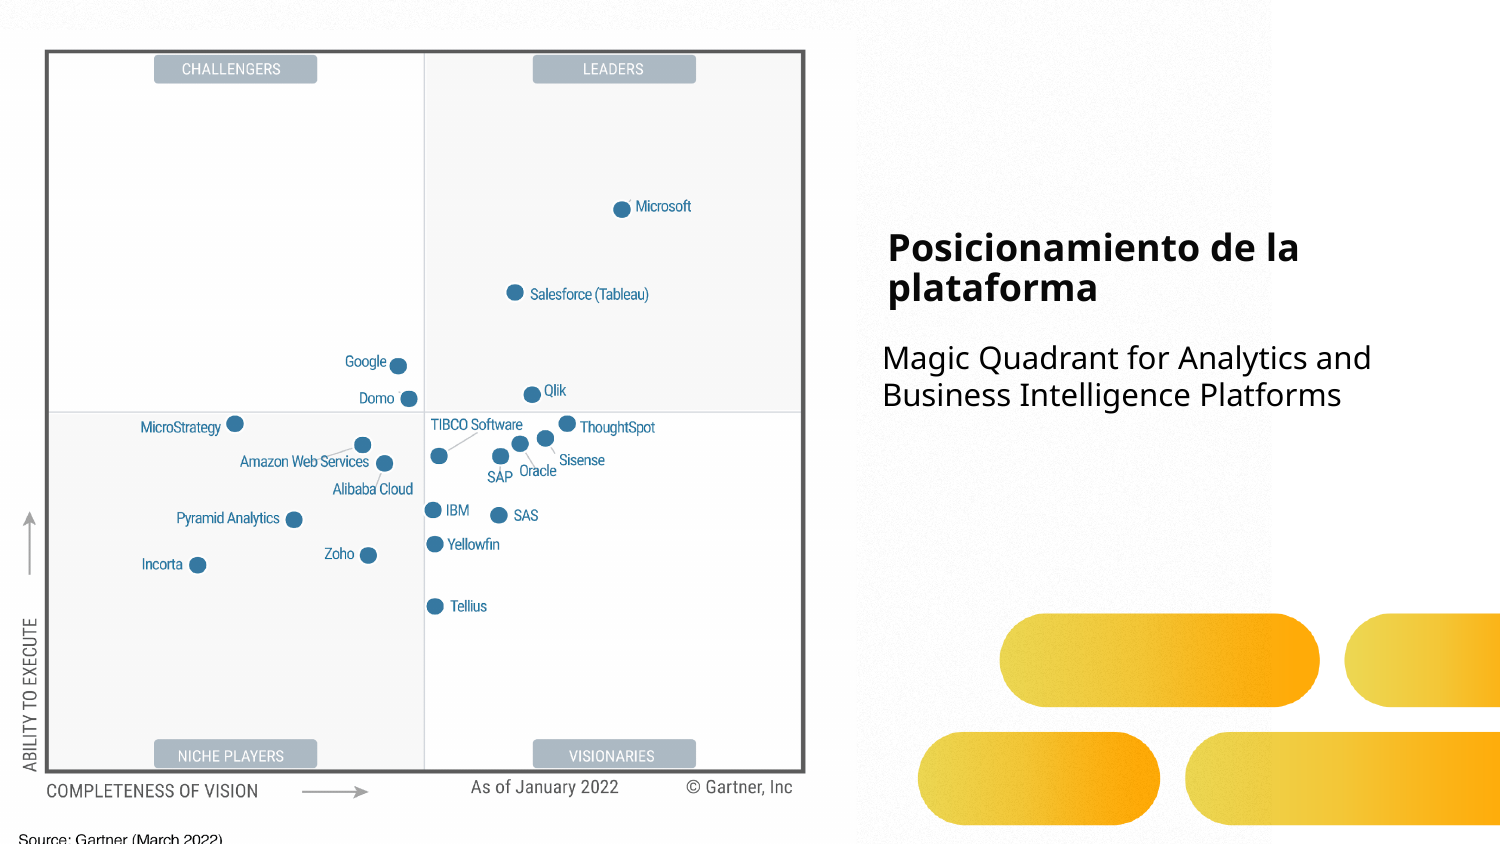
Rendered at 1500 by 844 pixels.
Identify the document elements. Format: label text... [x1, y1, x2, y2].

picture [0, 0, 1500, 844]
text_box Magic Quadrant for Analytics and Business Intelligence Platforms [867, 330, 1434, 440]
text_box Posicionamiento de la plataforma [876, 218, 1500, 320]
